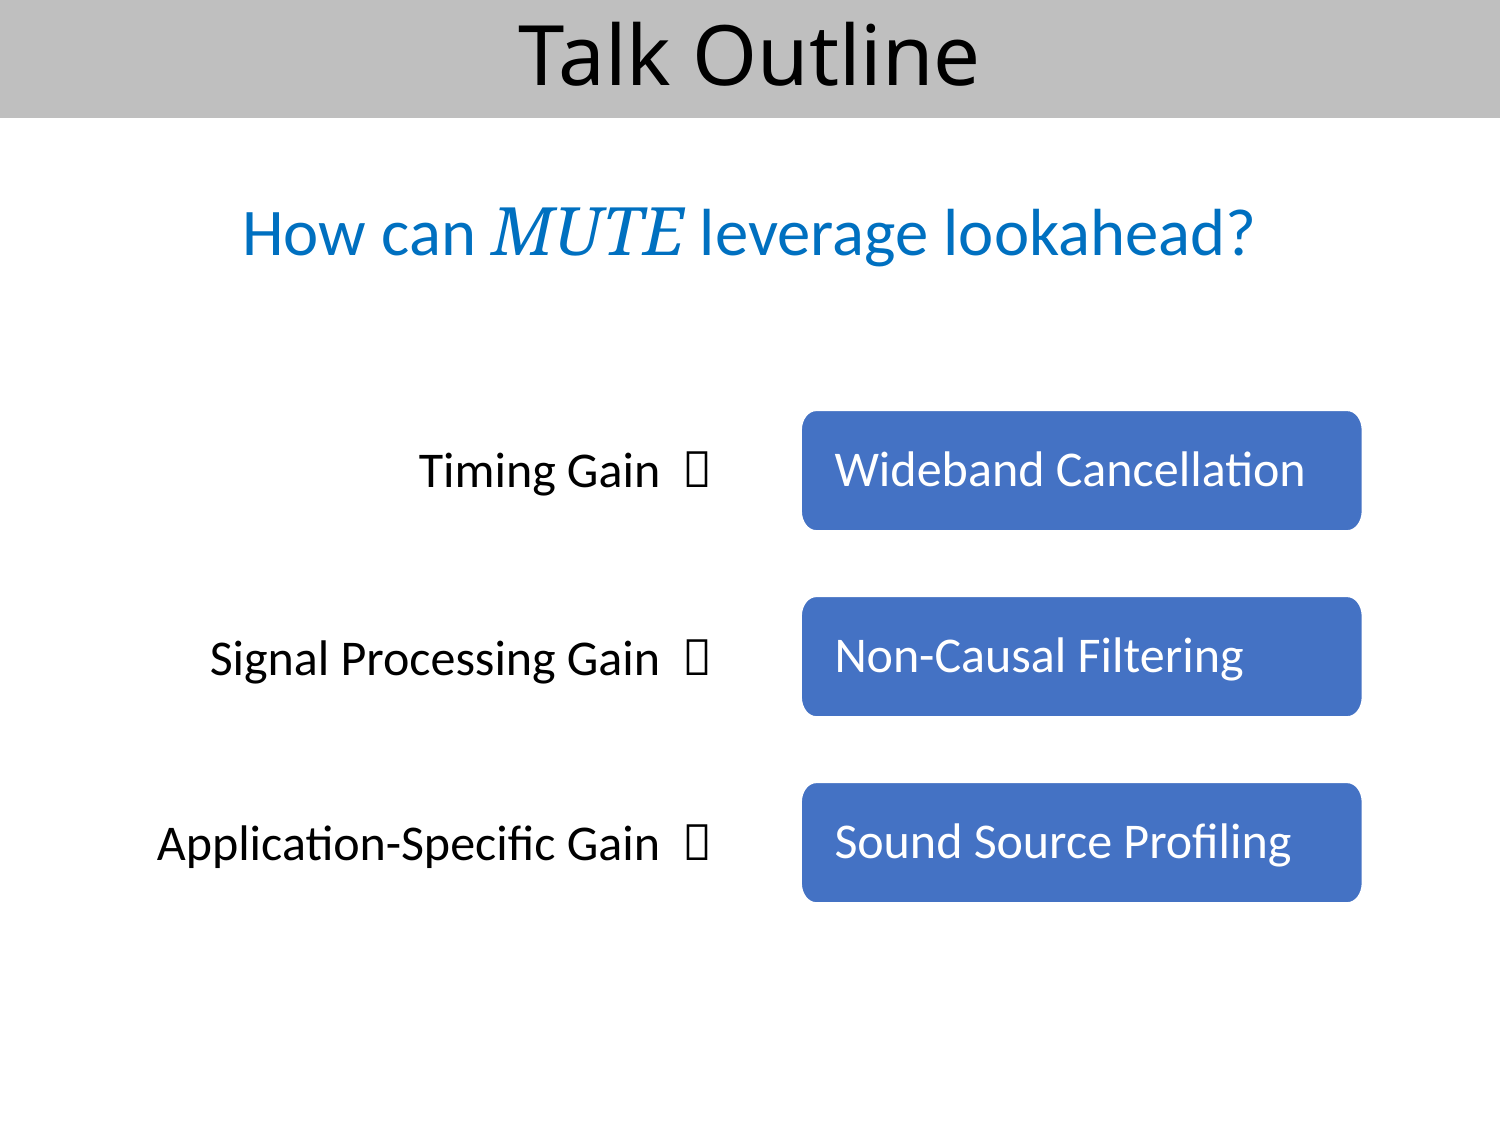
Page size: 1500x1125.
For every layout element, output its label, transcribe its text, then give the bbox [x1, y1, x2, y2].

text_box Signal Processing Gain  [81, 617, 728, 693]
text_box Timing Gain  [81, 429, 728, 505]
text_box Application-Specific Gain  [81, 802, 728, 878]
title Talk Outline [0, 0, 1500, 118]
text_box Sound Source Profiling [799, 781, 1364, 905]
text_box How can MUTE leverage lookahead? [227, 181, 1273, 277]
text_box Wideband Cancellation [799, 409, 1364, 533]
text_box Non-Causal Filtering [799, 595, 1364, 719]
